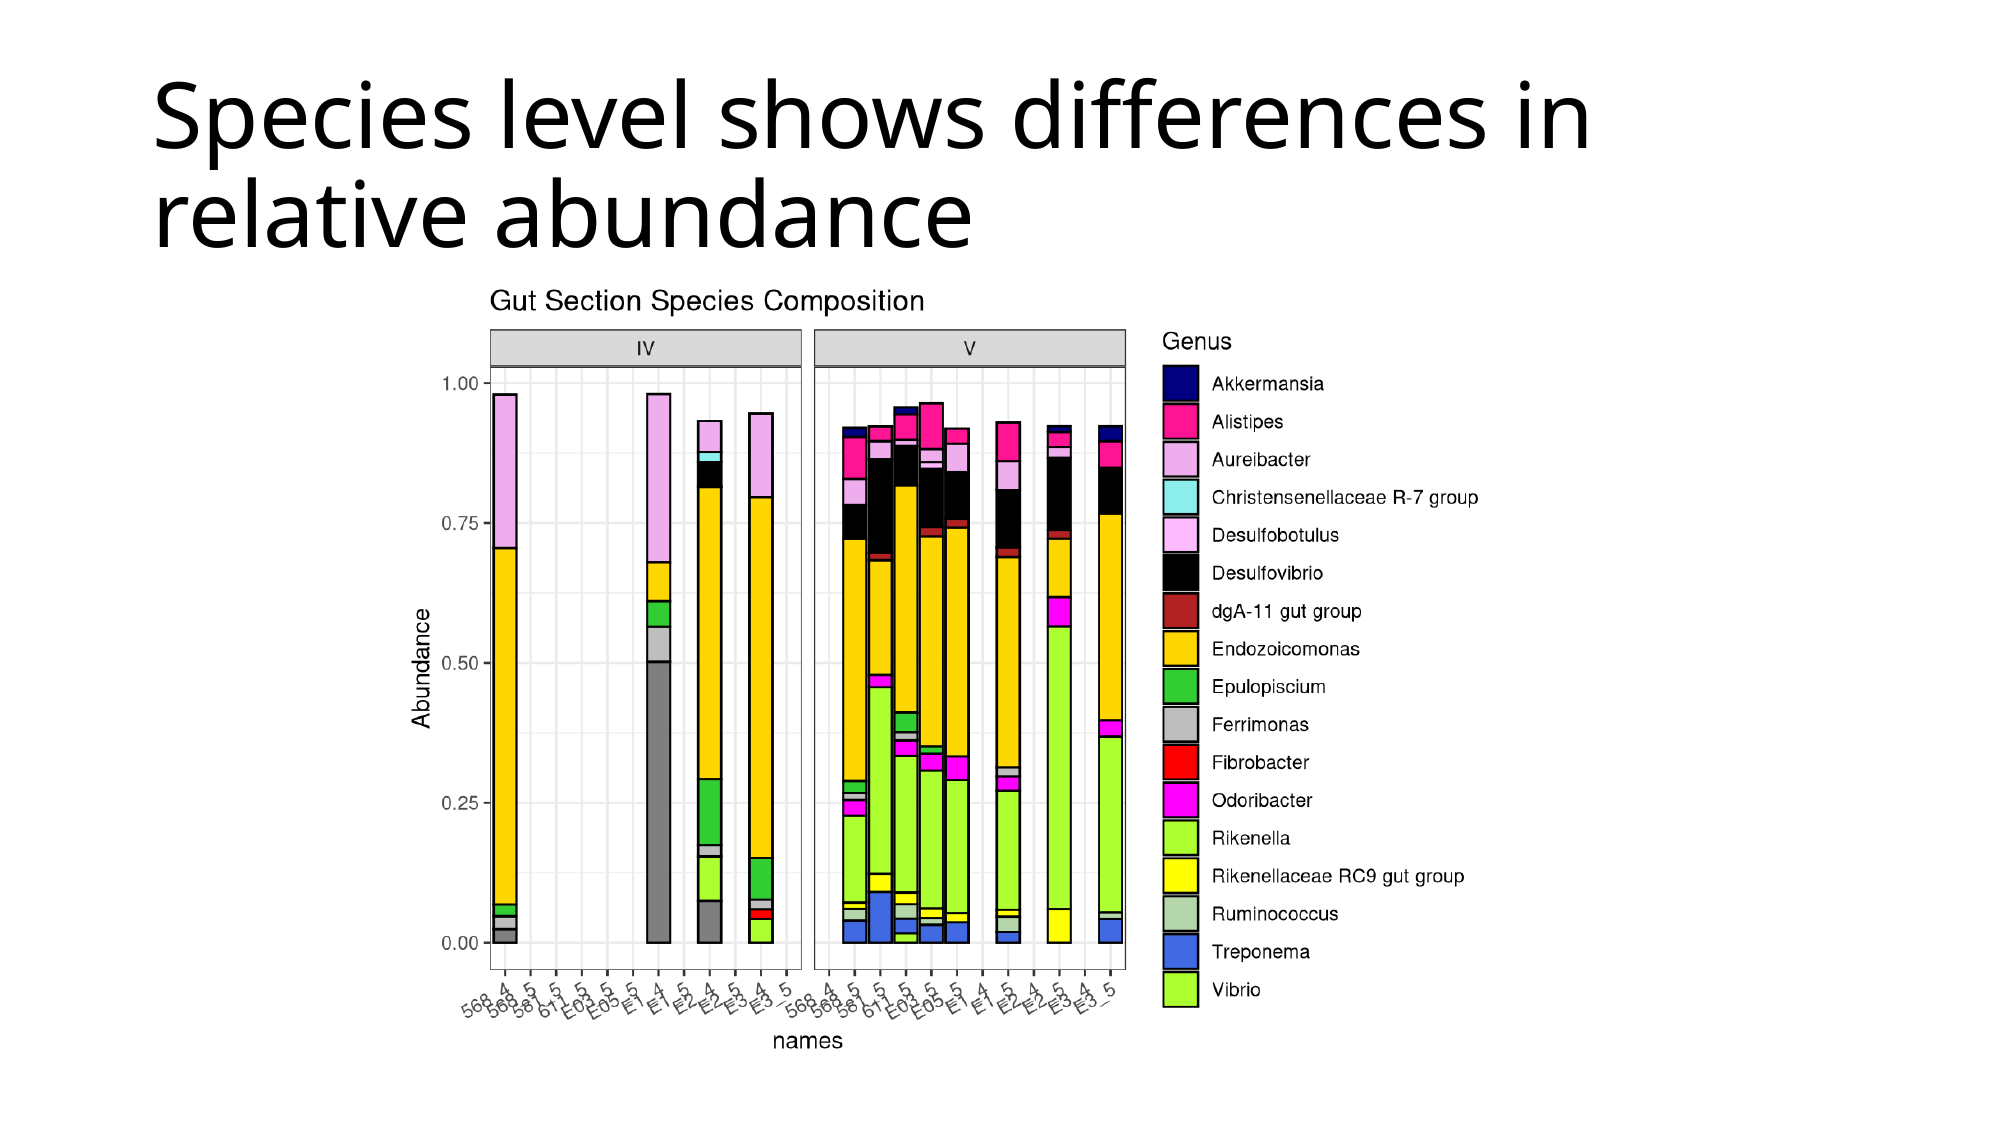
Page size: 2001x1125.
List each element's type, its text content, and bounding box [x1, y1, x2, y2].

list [399, 277, 1503, 1066]
title Species level shows differences in relative abundance [137, 59, 1911, 278]
